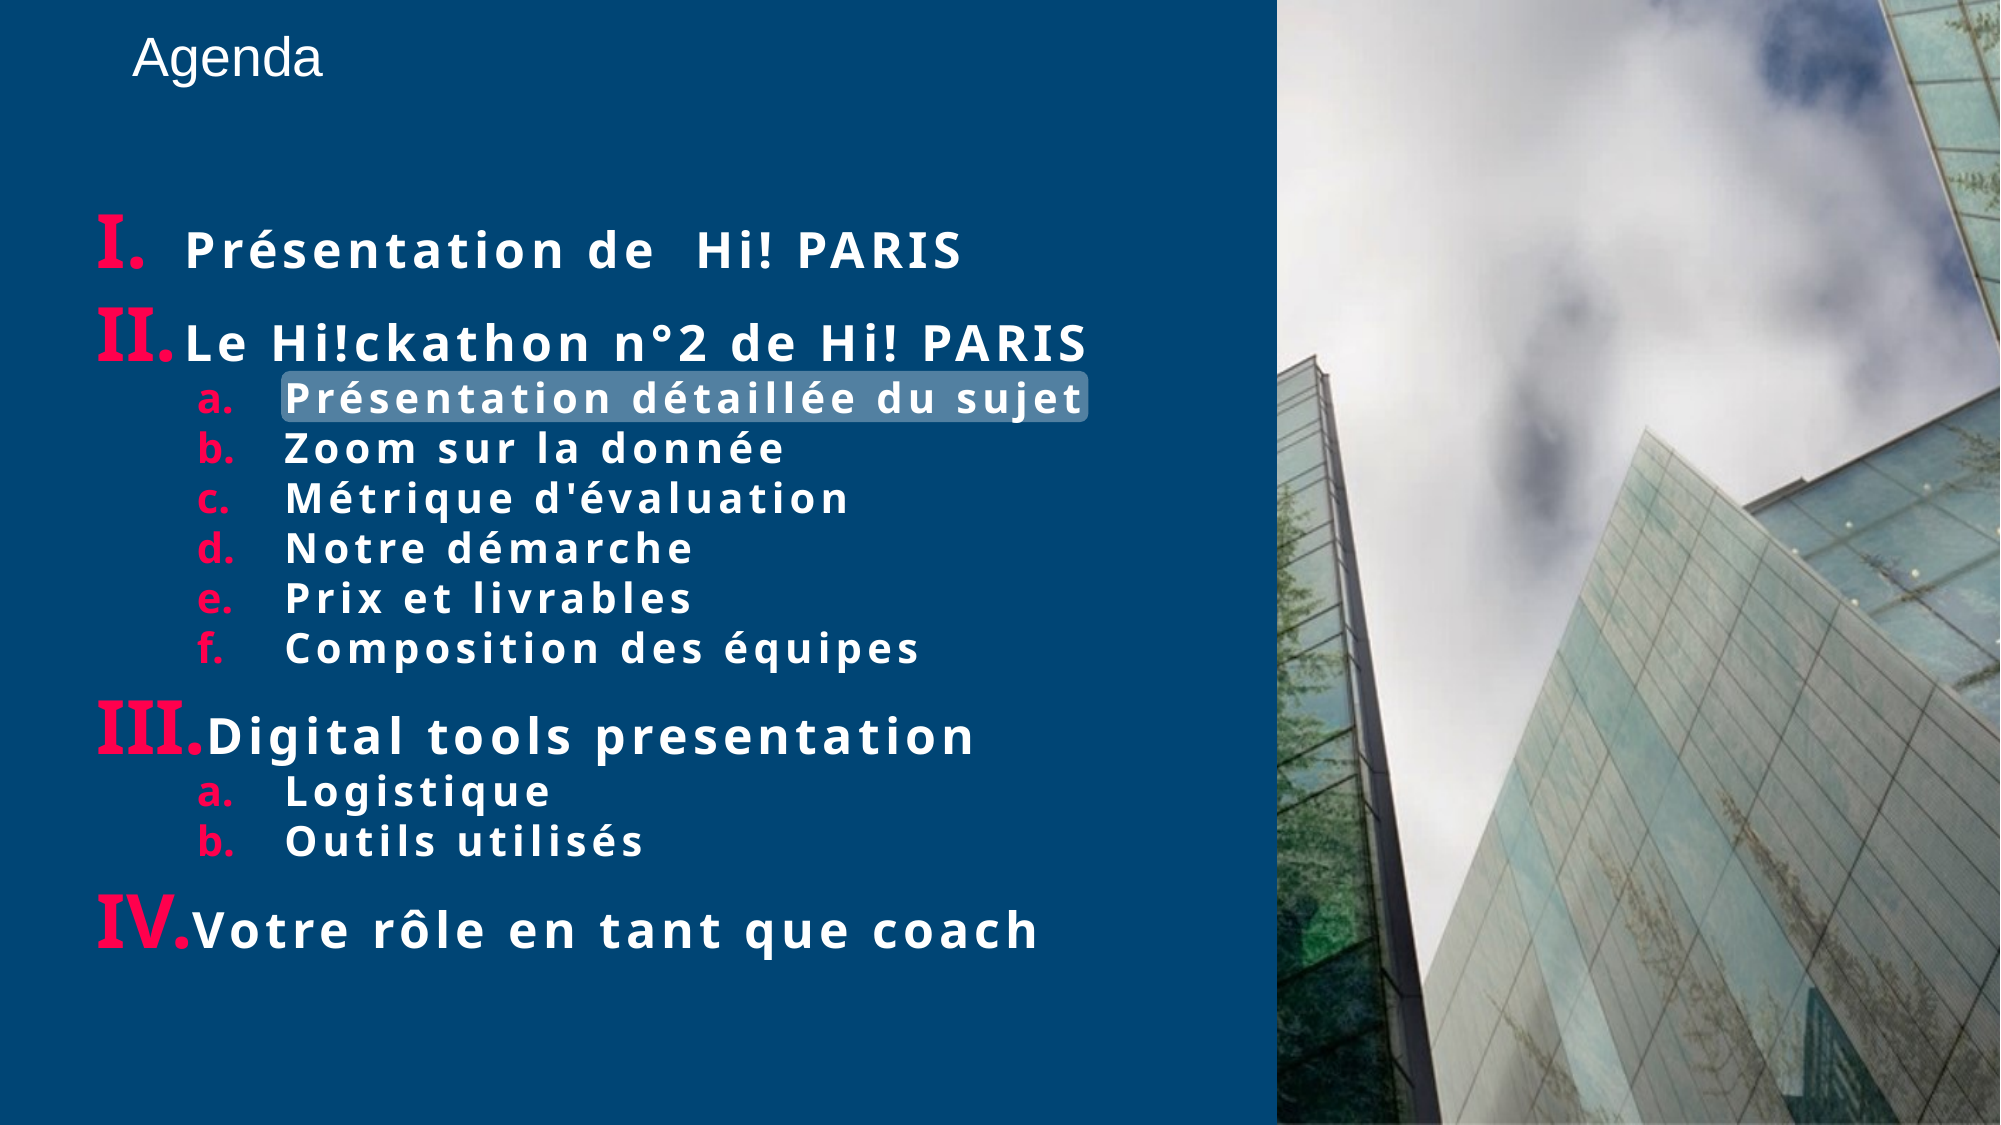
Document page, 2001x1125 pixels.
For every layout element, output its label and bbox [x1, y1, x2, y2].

text_box [0, 0, 2000, 1125]
